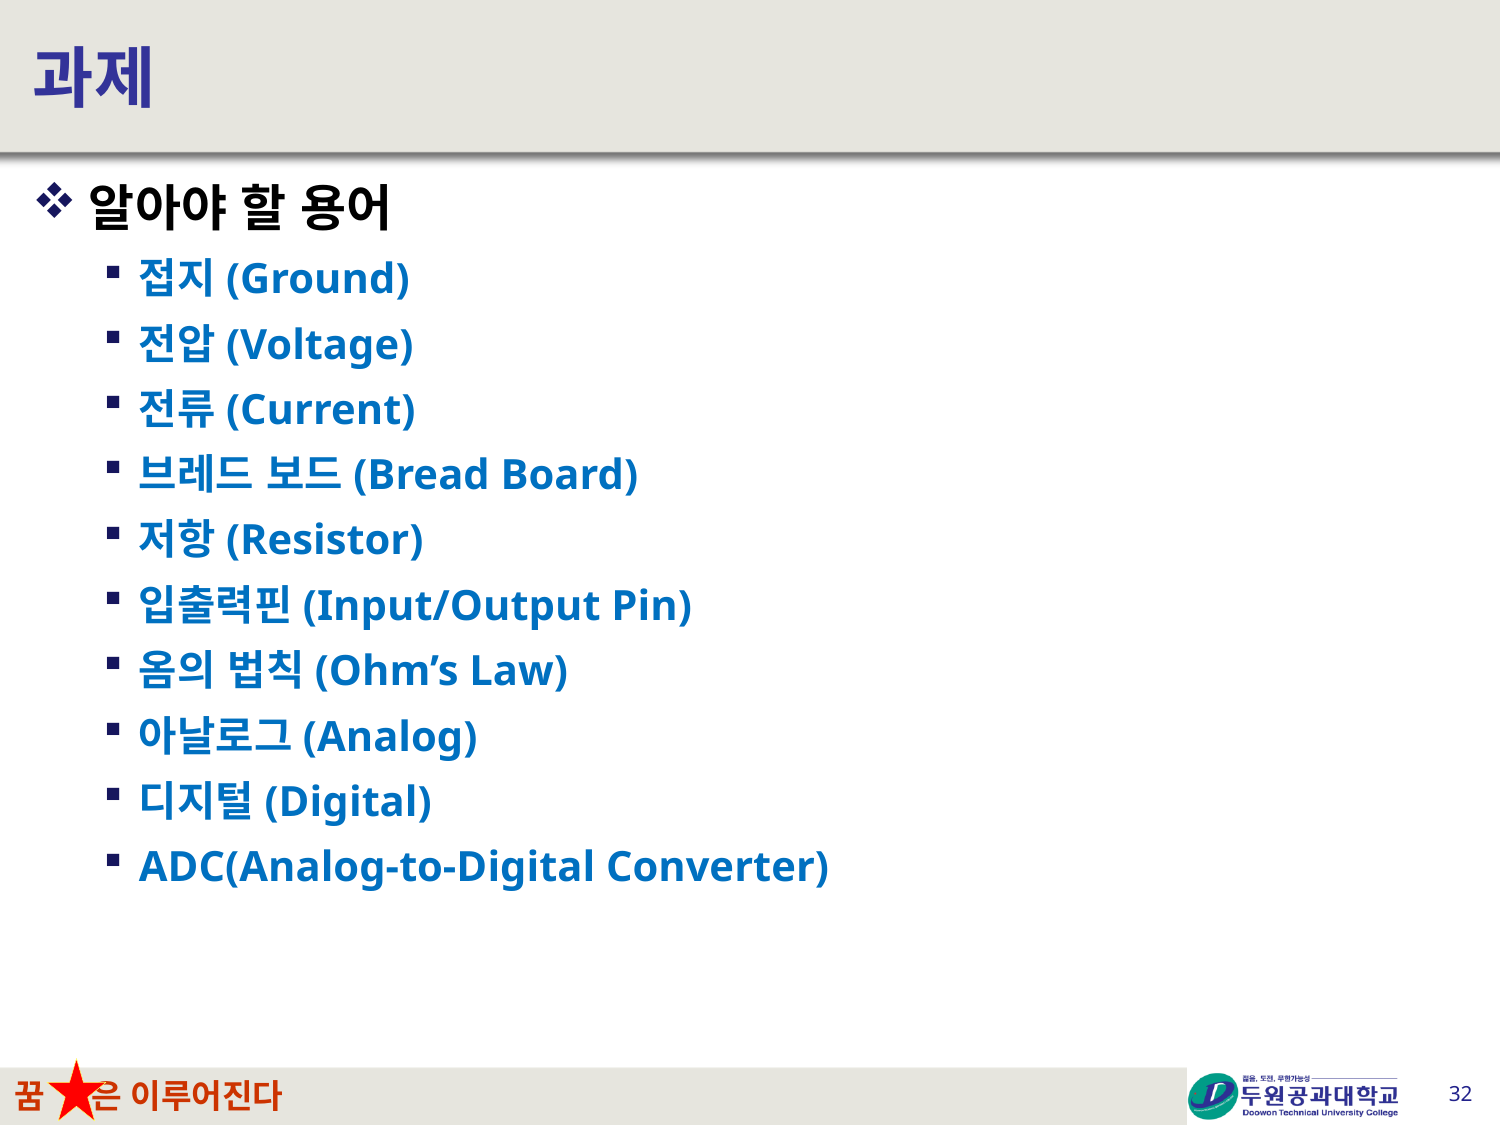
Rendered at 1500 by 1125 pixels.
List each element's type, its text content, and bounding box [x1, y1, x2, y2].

picture [100, 1085, 113, 1090]
title 과제 [17, 8, 1483, 142]
picture [0, 0, 1500, 173]
picture [0, 1066, 1400, 1125]
list 알아야 할 용어 접지(Ground) 전압(Voltage) 전류(Current) 브레드 보드(Bread Board) 저항(Resistor) 입출력핀(Input/Output Pin) 옴의 법칙(Ohm’s Law) 아날로그(Analog) 디지털(Digital) ADC(Analog-to-Digital Converter) [17, 160, 1487, 1067]
slide_number 32 [1399, 1071, 1488, 1119]
